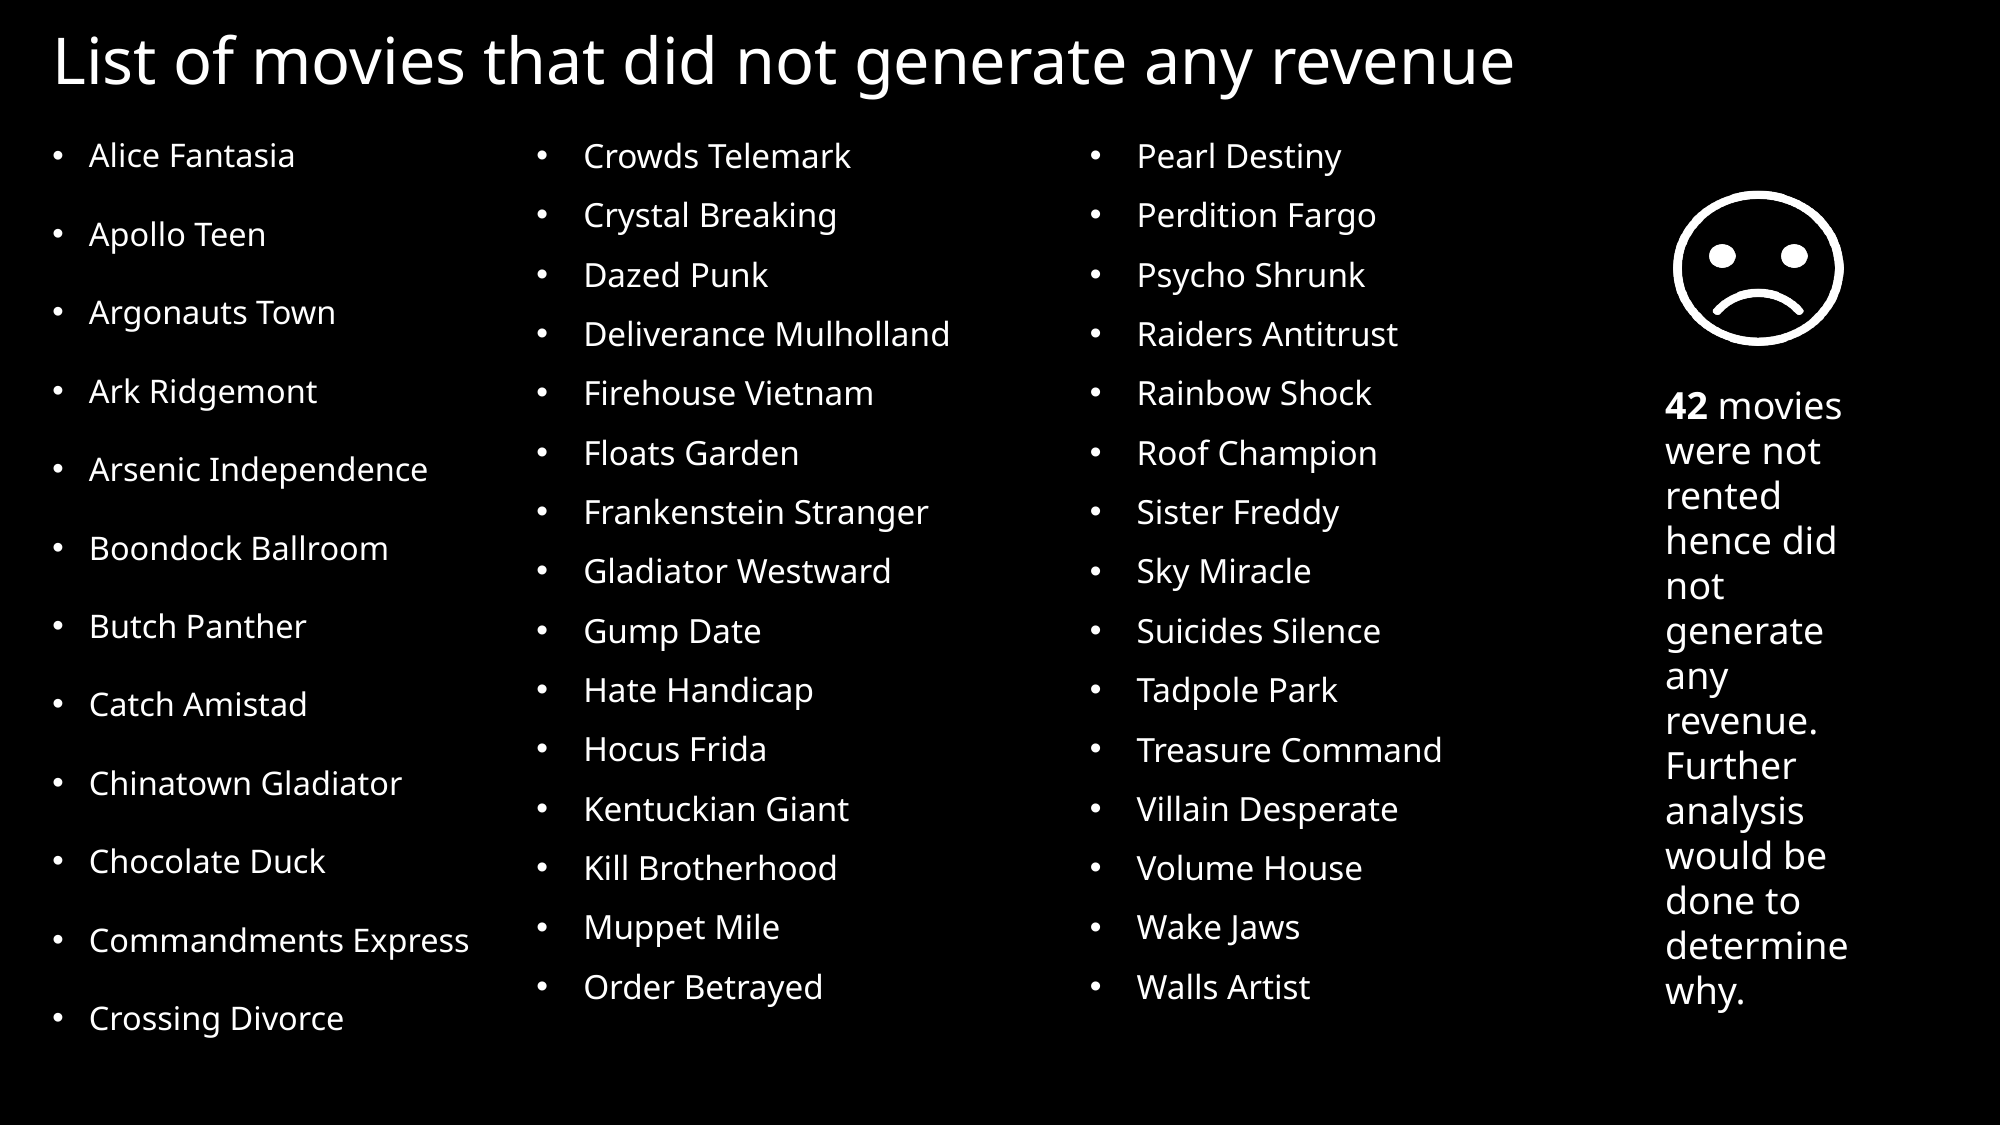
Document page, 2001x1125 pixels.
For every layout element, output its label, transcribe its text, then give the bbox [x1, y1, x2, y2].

picture [1650, 170, 1866, 366]
text_box Pearl Destiny Perdition Fargo Psycho Shrunk Raiders Antitrust Rainbow Shock Roof Champion Sister Freddy Sky Miracle Suicides Silence Tadpole Park Treasure Command Villain Desperate Volume House Wake Jaws Walls Artist [1074, 125, 1517, 1075]
list Alice Fantasia Apollo Teen Argonauts Town Ark Ridgemont Arsenic Independence Boondock Ballroom Butch Panther Catch Amistad Chinatown Gladiator Chocolate Duck Commandments Express Crossing Divorce [37, 125, 521, 1049]
title List of movies that did not generate any revenue [37, 21, 1538, 125]
text_box Crowds Telemark Crystal Breaking Dazed Punk Deliverance Mulholland Firehouse Vietnam Floats Garden Frankenstein Stranger Gladiator Westward Gump Date Hate Handicap Hocus Frida Kentuckian Giant Kill Brotherhood Muppet Mile Order Betrayed [521, 124, 985, 1125]
text_box 42 movies were not rented hence did not generate any revenue. Further analysis would be done to determine why. [1650, 374, 1898, 1020]
